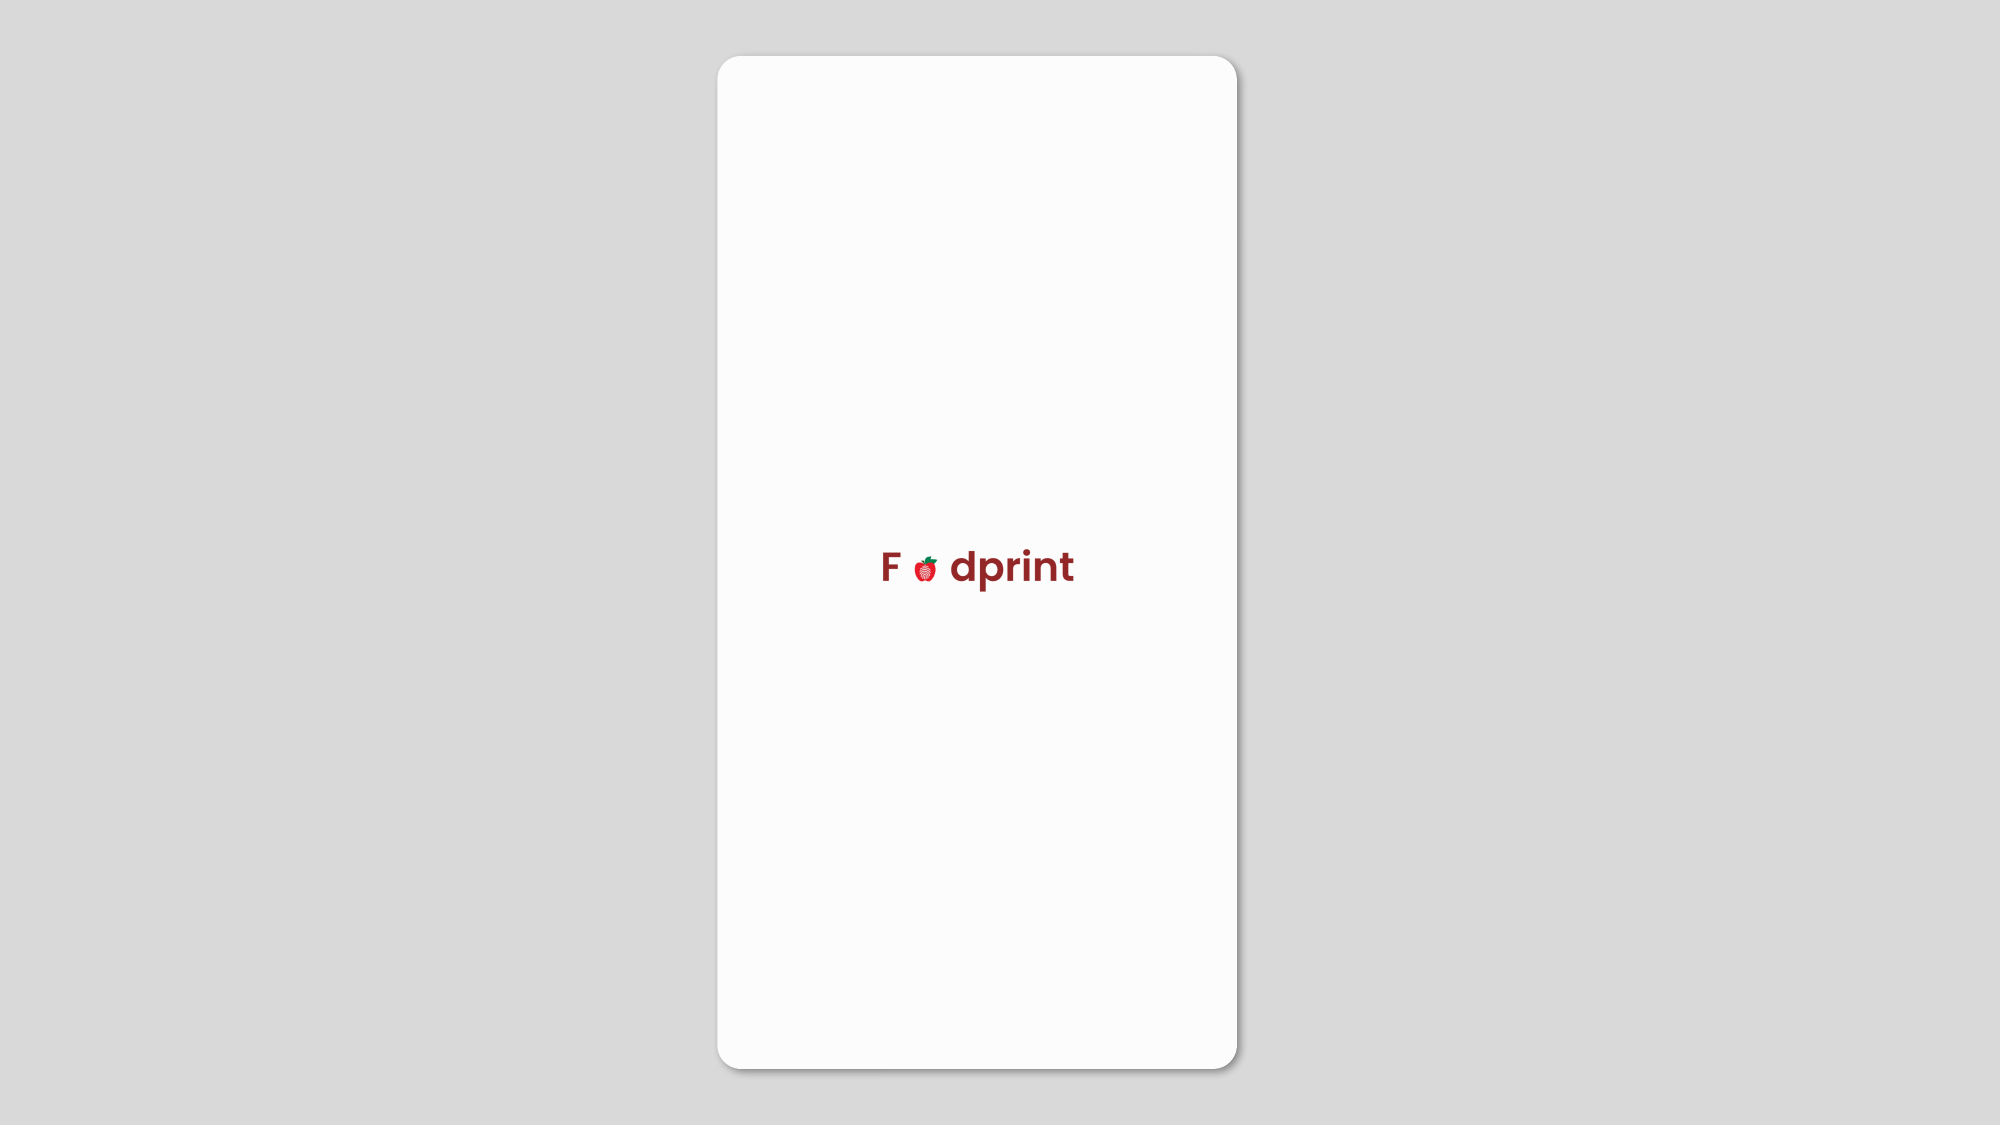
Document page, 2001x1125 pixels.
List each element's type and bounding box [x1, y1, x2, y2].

text_box [716, 54, 1238, 1070]
picture [819, 473, 1137, 652]
